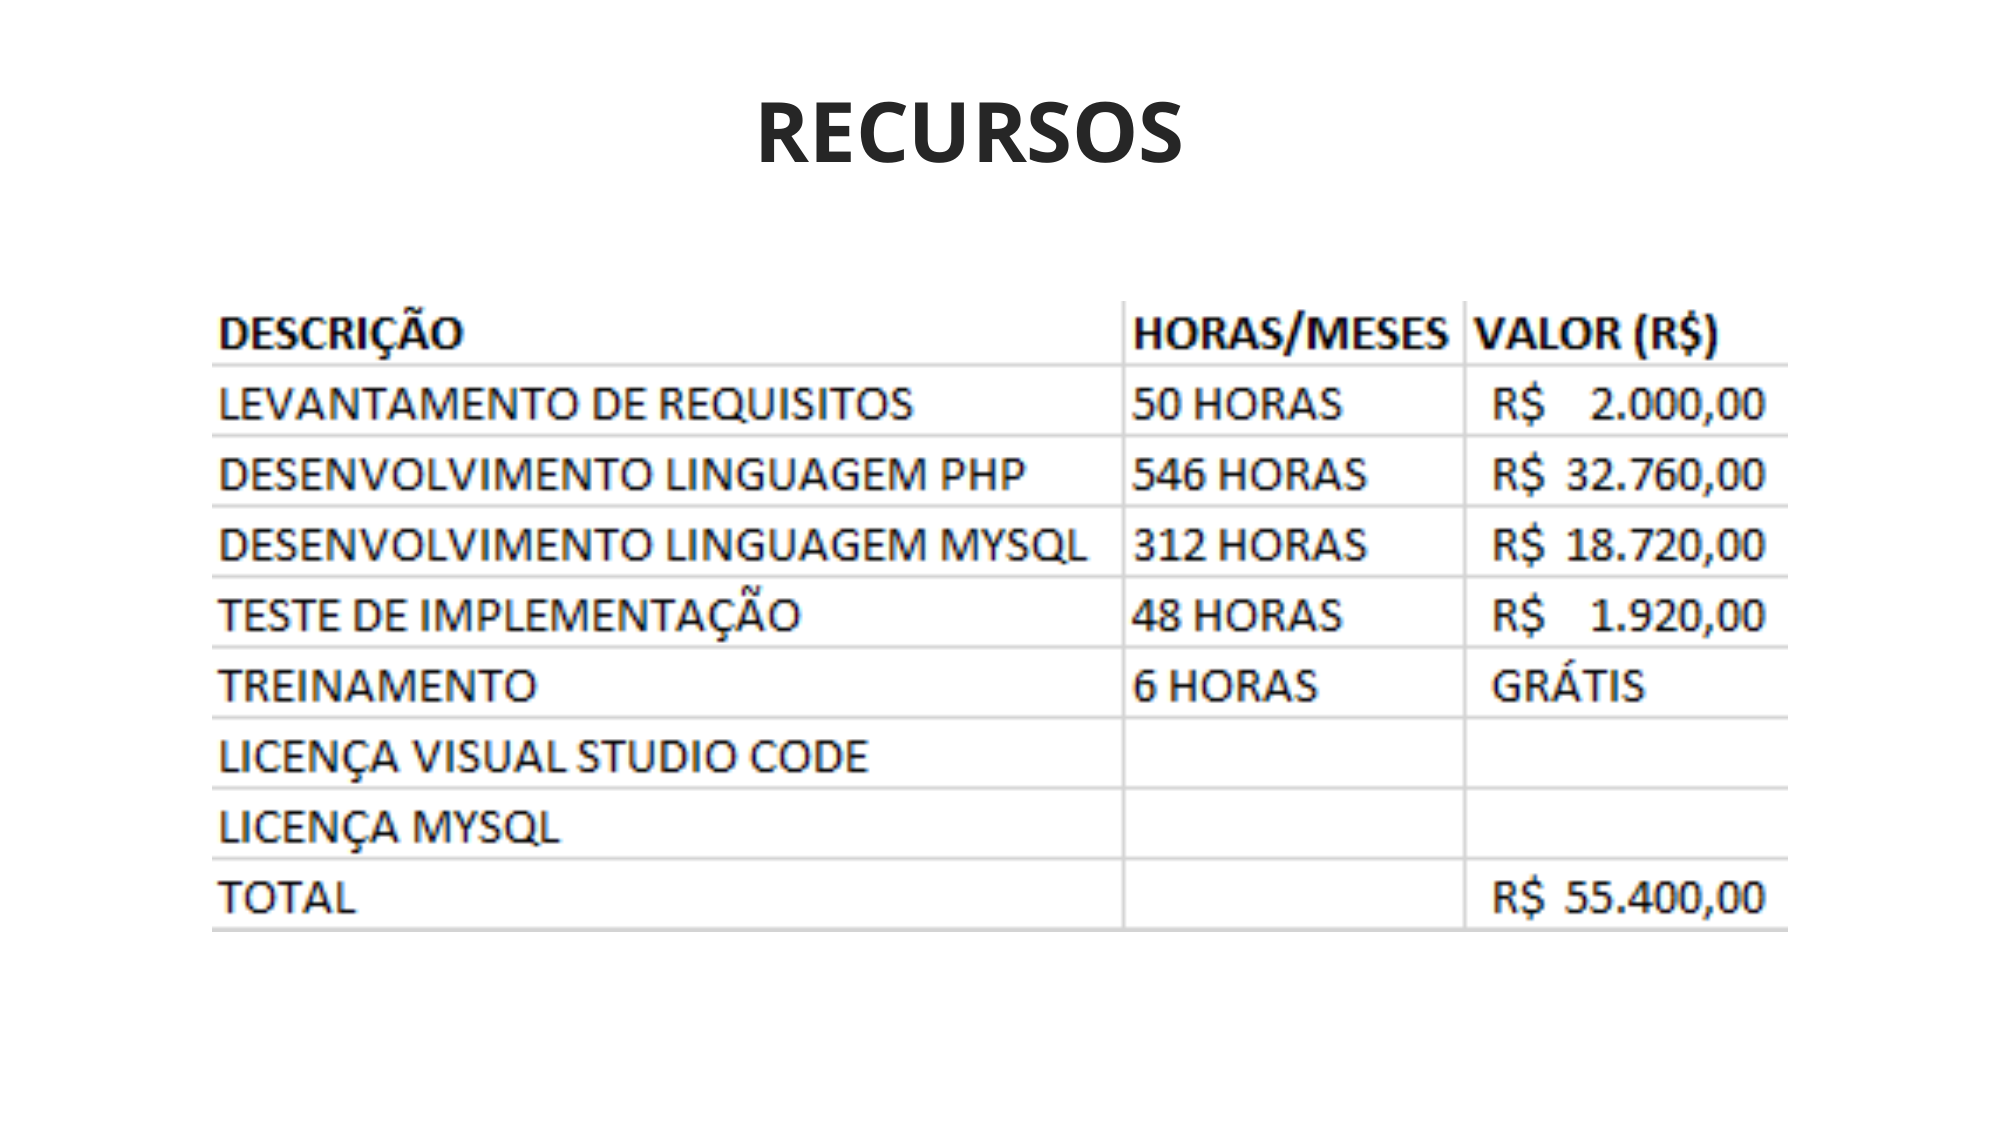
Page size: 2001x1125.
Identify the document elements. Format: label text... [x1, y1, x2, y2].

picture [212, 301, 1788, 932]
text_box RECURSOS [739, 71, 1261, 186]
